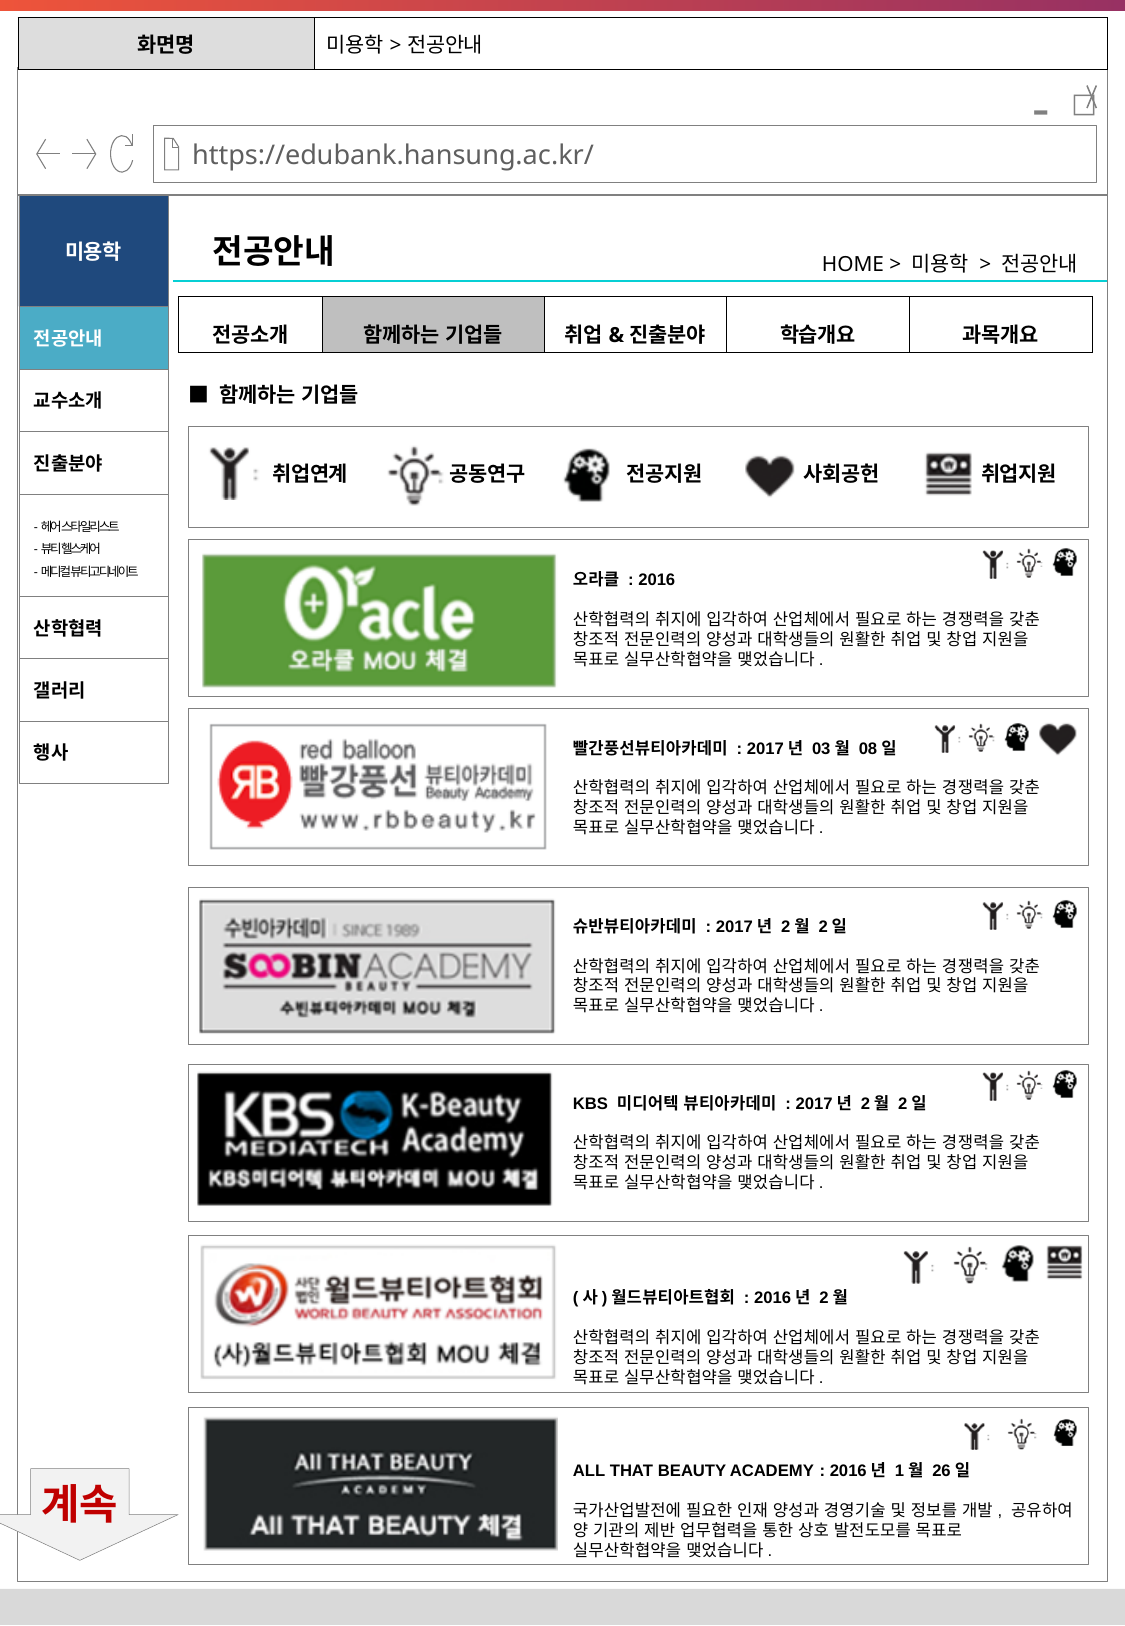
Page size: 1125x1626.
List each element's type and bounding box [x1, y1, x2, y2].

picture [1043, 1240, 1088, 1282]
text_box [188, 707, 1089, 866]
picture [977, 1066, 1045, 1103]
table_header [727, 297, 909, 352]
picture [1048, 1066, 1081, 1104]
table_header [179, 297, 322, 352]
text_box [188, 1063, 1089, 1222]
picture [1037, 717, 1081, 759]
table_header [315, 18, 1107, 69]
table_header [545, 297, 726, 352]
picture [1048, 895, 1081, 933]
picture [743, 448, 800, 502]
picture [200, 1415, 558, 1554]
picture [922, 446, 979, 499]
picture [947, 1241, 990, 1288]
text_box [188, 538, 1089, 697]
picture [557, 442, 617, 512]
picture [1000, 718, 1033, 756]
picture [977, 895, 1045, 933]
picture [200, 551, 560, 689]
picture [195, 896, 559, 1039]
picture [205, 720, 553, 858]
text_box [188, 1406, 1089, 1566]
picture [929, 718, 997, 756]
text_box [188, 1234, 1089, 1393]
picture [1001, 1413, 1038, 1453]
table_header [19, 18, 314, 69]
text_box [172, 218, 1108, 284]
picture [997, 1240, 1039, 1289]
picture [197, 1240, 557, 1387]
picture [959, 1416, 990, 1450]
picture [192, 1068, 557, 1212]
table_header [910, 297, 1092, 352]
table_header [323, 297, 544, 352]
picture [1049, 1415, 1081, 1452]
text_box [0, 1467, 180, 1562]
text_box [18, 195, 168, 784]
text_box [188, 886, 1089, 1045]
text_box [1012, 33, 1071, 146]
picture [898, 1244, 936, 1285]
text_box [173, 373, 432, 414]
picture [977, 544, 1045, 581]
picture [202, 436, 260, 500]
picture [1048, 544, 1081, 582]
picture [378, 437, 447, 513]
text_box [188, 425, 1099, 528]
